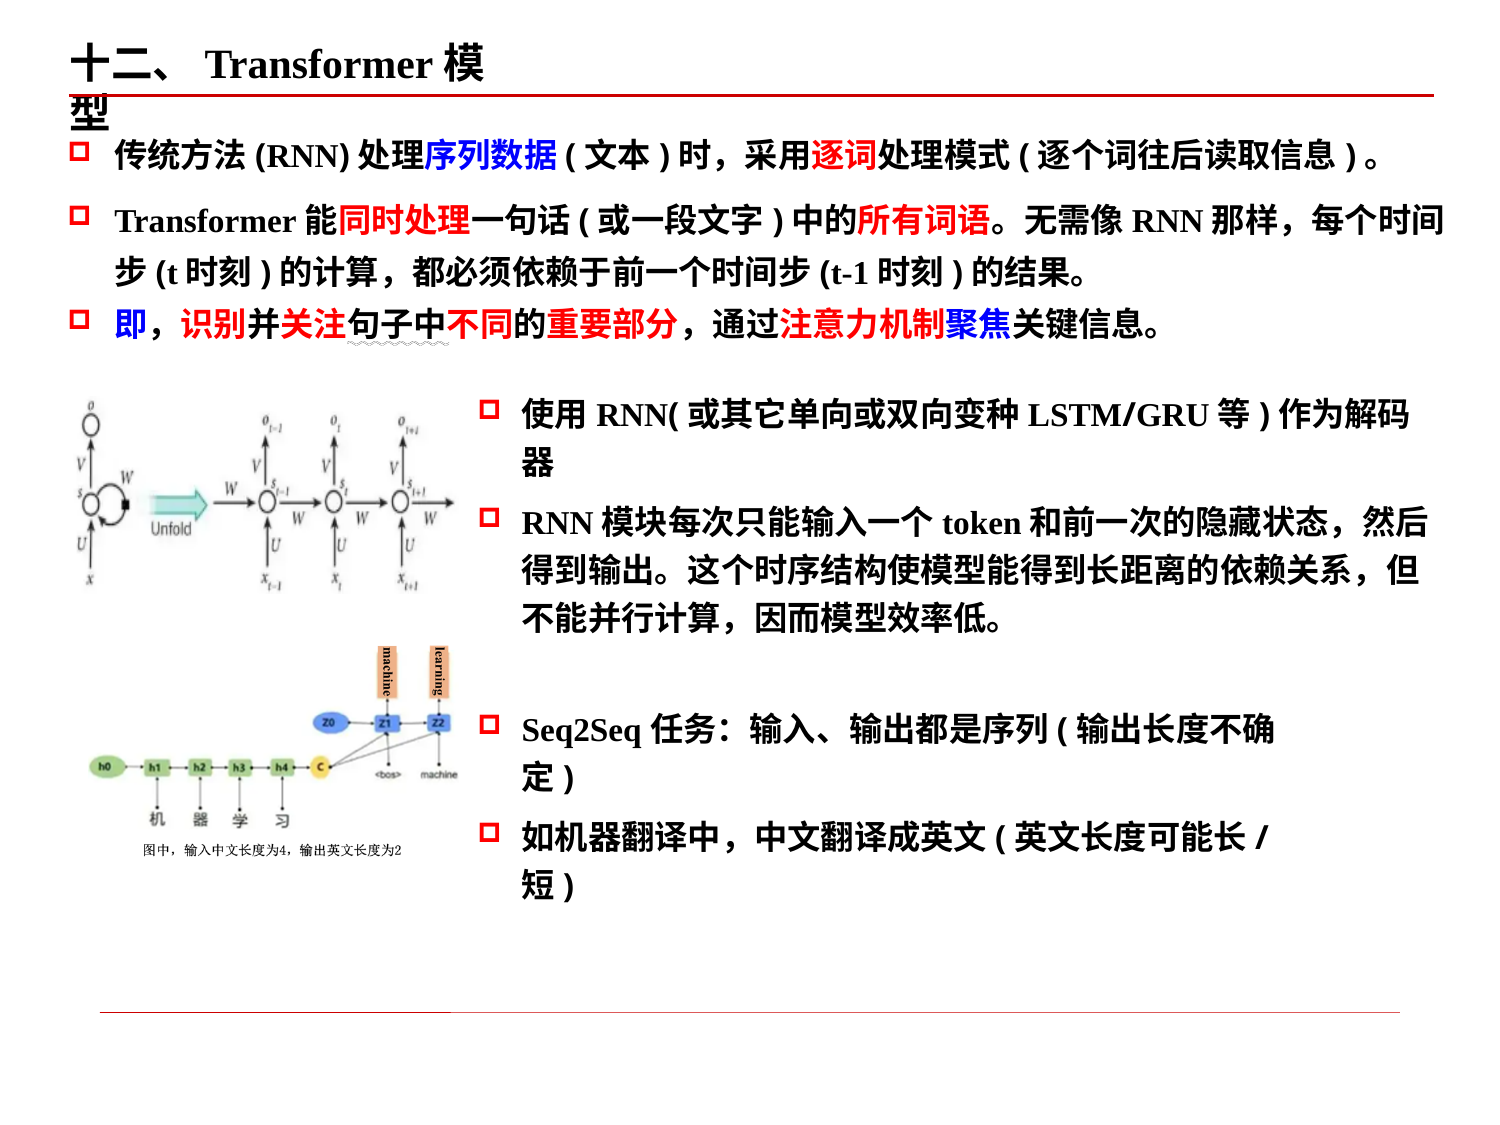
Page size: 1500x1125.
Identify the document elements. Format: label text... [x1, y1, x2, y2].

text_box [88, 644, 1317, 858]
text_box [73, 385, 1434, 594]
text_box 十二、Transformer模型 [69, 97, 526, 122]
text_box 十二、Transformer模型 [69, 36, 526, 94]
text_box 传统方法(RNN)处理序列数据(文本)时，采用逐词处理模式(逐个词往后读取信息)。 Transformer能同时处理一句话(或一段文字)中的所有词语。无需像RNN那样，每个时间步(t时刻)的计算，都必须依赖于前一个时间步(t-1时刻)的结果。 即，识别并关注句子中不同的重要部分，通过注意力机制聚焦关键信息。 [67, 122, 1446, 344]
